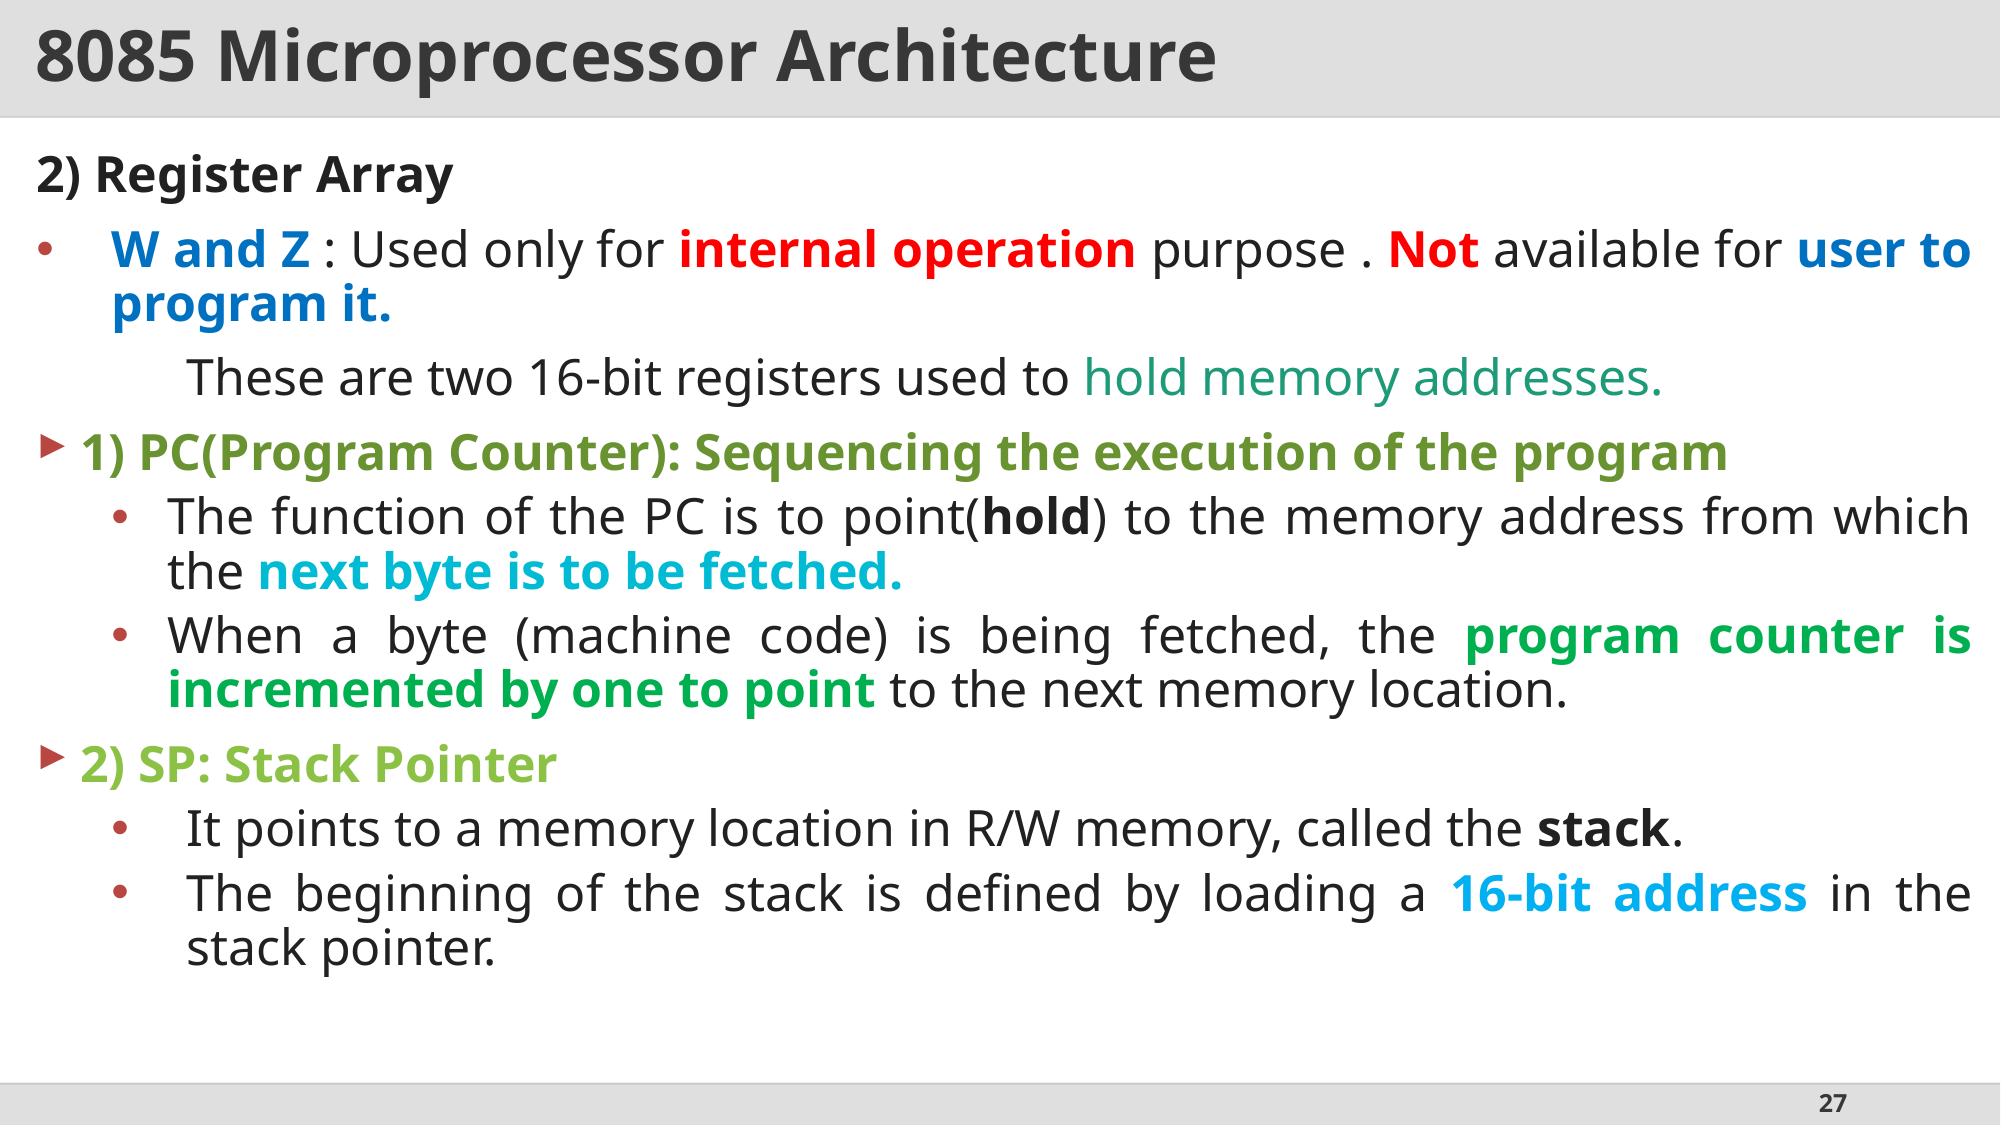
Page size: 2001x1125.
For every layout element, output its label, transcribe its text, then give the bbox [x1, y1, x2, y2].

title 8085 Microprocessor Architecture [0, 0, 2000, 117]
list 2) Register Array W and Z : Used only for internal operation purpose . Not available for user to program it. These are two 16-bit registers used to hold memory addresses. 1) PC(Program Counter): Sequencing the execution of the program The function of the PC is to point(hold) to the memory address from which the next byte is to be fetched. When a byte (machine code) is being fetched, the program counter is incremented by one to point to the next memory location. 2) SP: Stack Pointer It points to a memory location in R/W memory, called the stack. The beginning of the stack is defined by loading a 16-bit address in the stack pointer. [21, 141, 1988, 1063]
